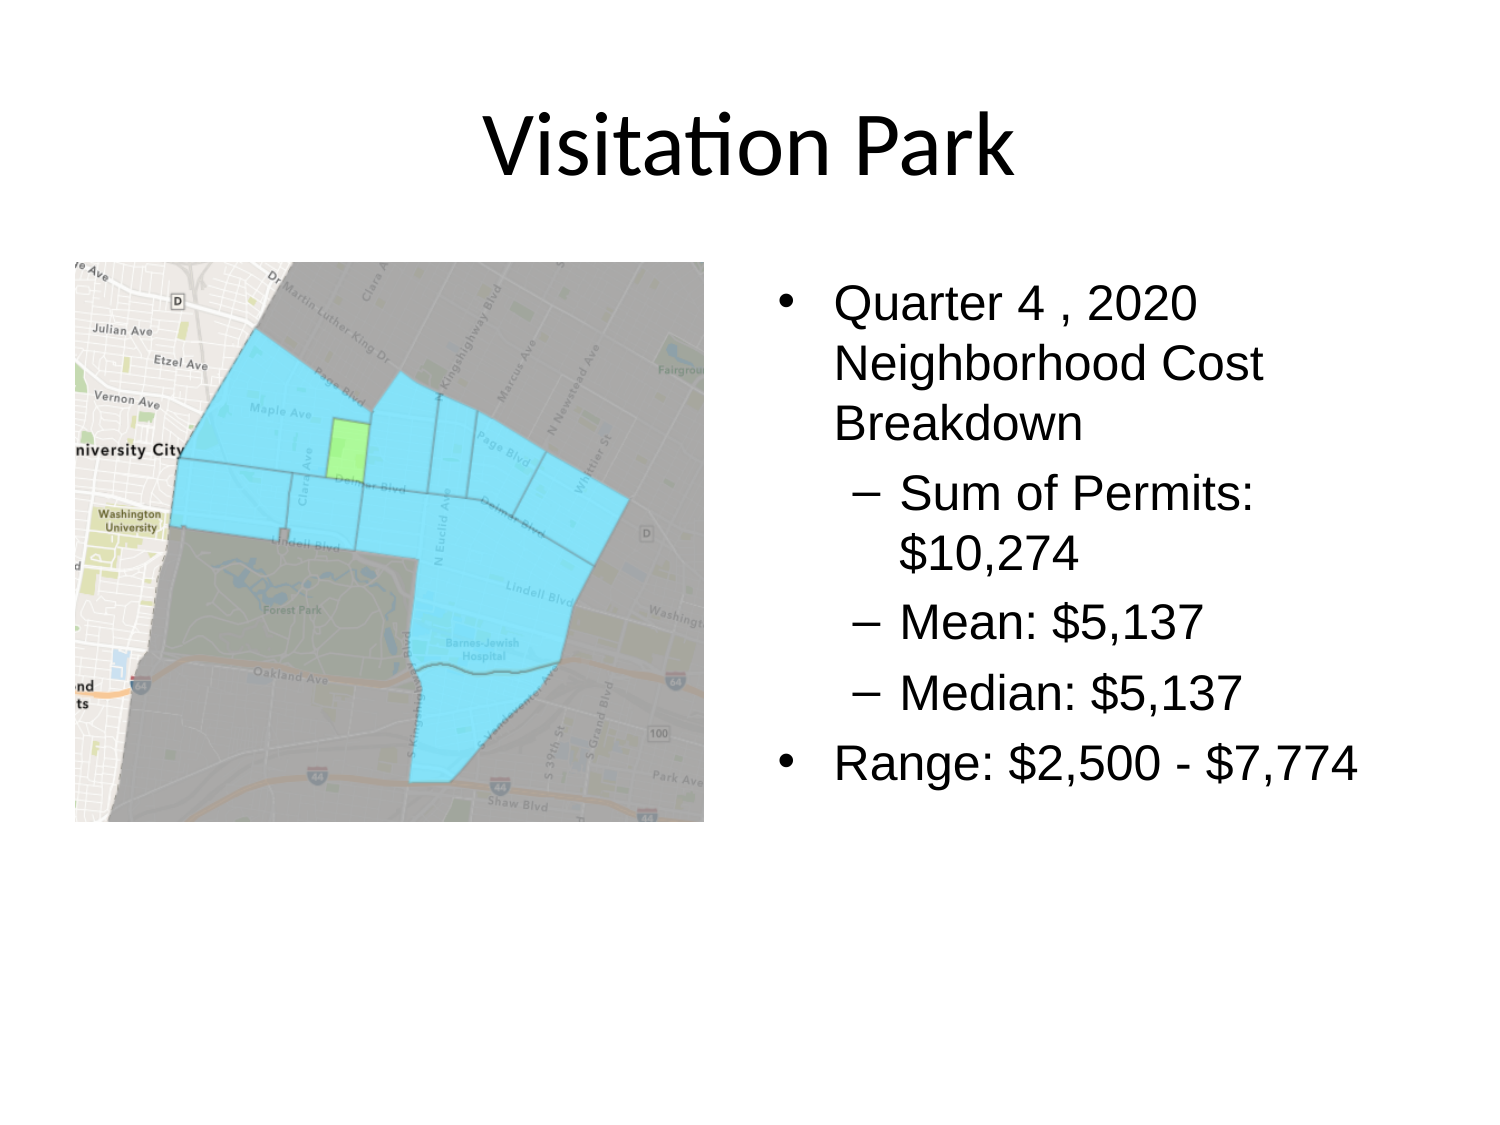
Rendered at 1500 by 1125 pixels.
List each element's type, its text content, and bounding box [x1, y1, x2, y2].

title Visitation Park [75, 45, 1425, 233]
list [74, 262, 704, 823]
list Quarter 4 , 2020 Neighborhood Cost Breakdown Sum of Permits: $10,274 Mean: $5,137 Median: $5,137 Range: $2,500 - $7,774 [762, 262, 1425, 1005]
